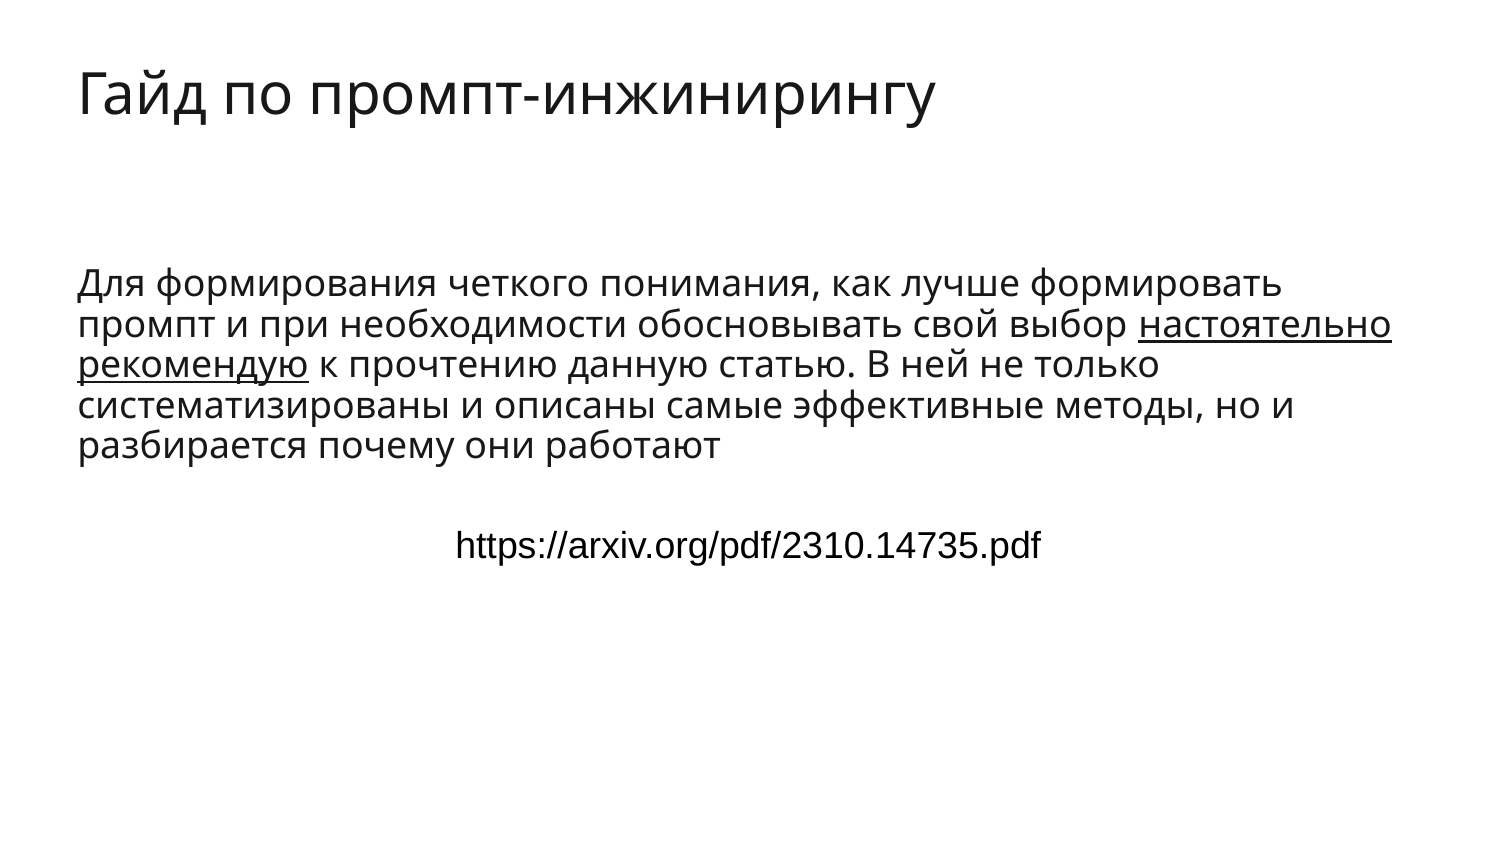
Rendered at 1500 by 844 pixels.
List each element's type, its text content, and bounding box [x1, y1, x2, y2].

list Для формирования четкого понимания, как лучше формировать промпт и при необходимости обосновывать свой выбор настоятельно рекомендую к прочтению данную статью. В ней не только систематизированы и описаны самые эффективные методы, но и разбирается почему они работают [74, 261, 1426, 770]
text_box https://arxiv.org/pdf/2310.14735.pdf [455, 520, 1045, 566]
title Гайд по промпт-инжинирингу [74, 66, 1426, 155]
